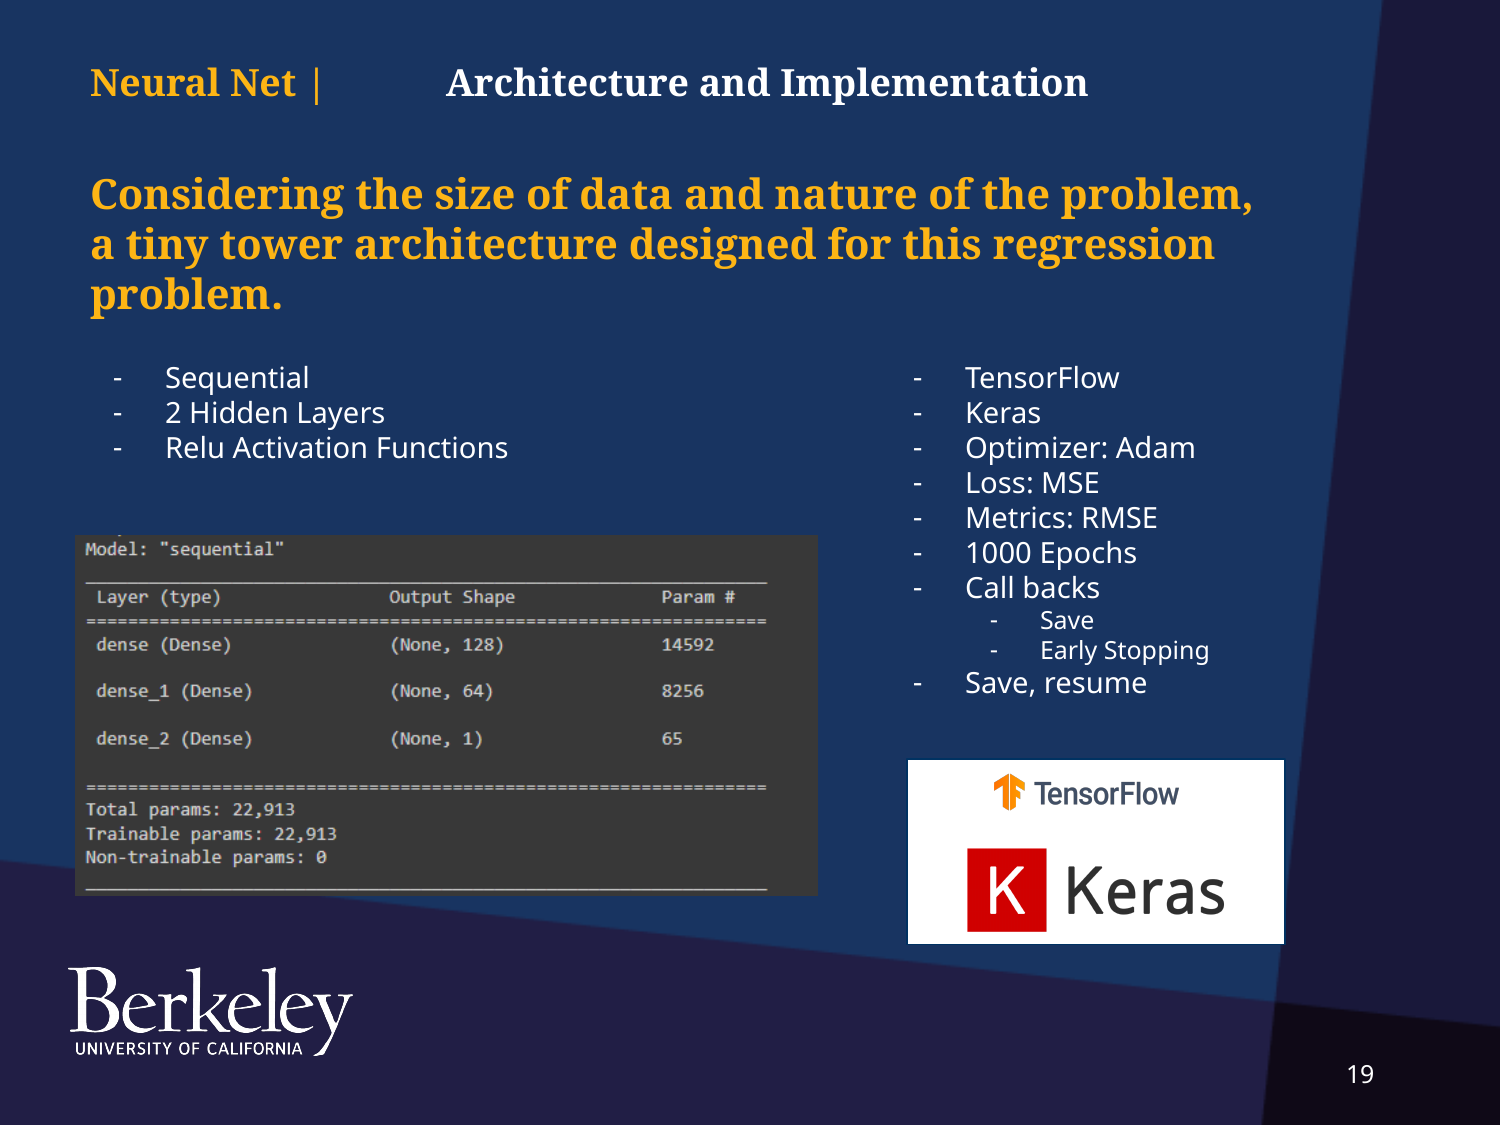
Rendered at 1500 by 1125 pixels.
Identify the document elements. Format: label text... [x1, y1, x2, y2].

title Considering the size of data and nature of the problem, a tiny tower architecture designed for this regression problem. [75, 173, 1301, 326]
list Sequential 2 Hidden Layers Relu Activation Functions [75, 352, 642, 480]
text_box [906, 751, 1286, 945]
picture [0, 0, 1500, 1125]
list Architecture and Implementation [430, 51, 1251, 132]
list Neural Net | [75, 51, 430, 132]
list TensorFlow Keras Optimizer: Adam Loss: MSE Metrics: RMSE 1000 Epochs Call backs Save Early Stopping Save, resume [874, 352, 1318, 924]
